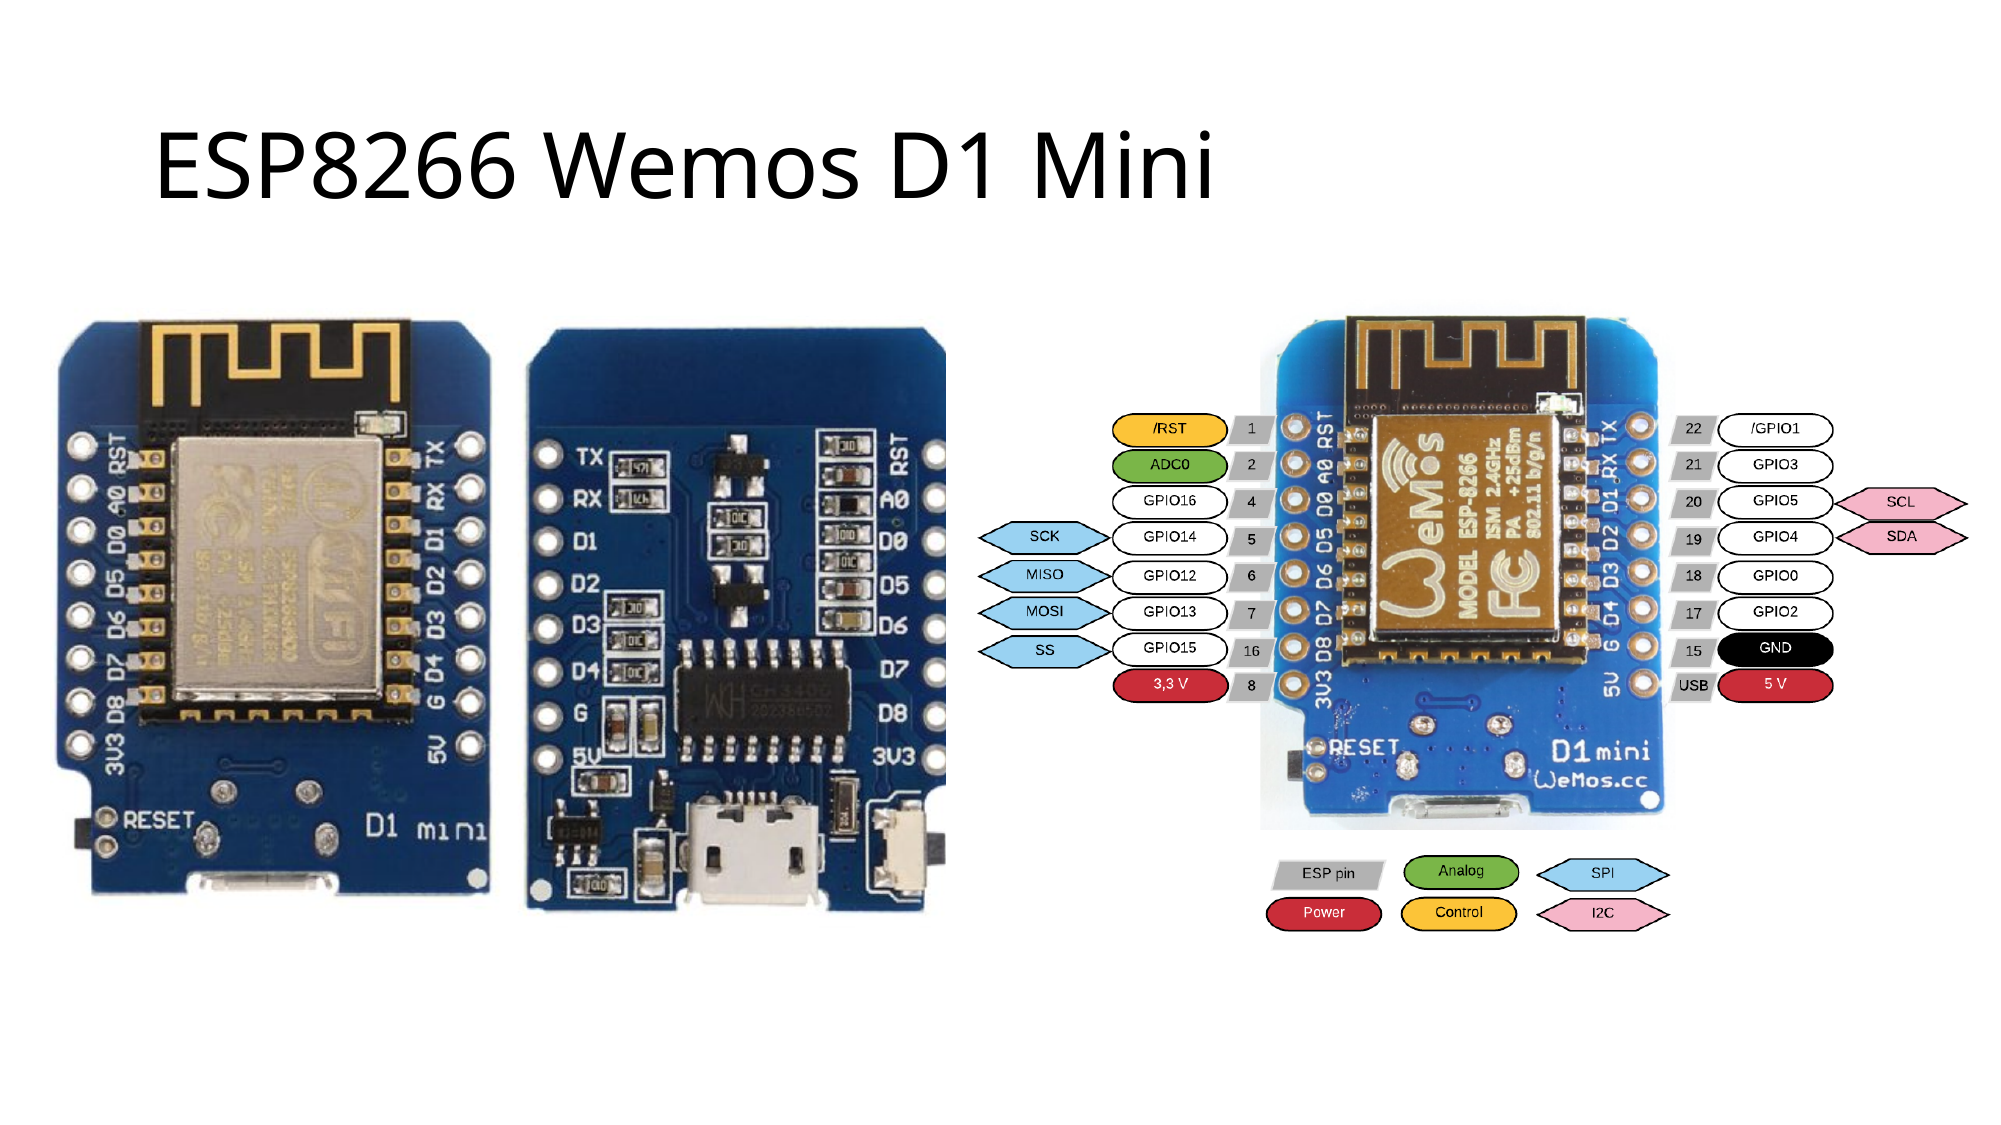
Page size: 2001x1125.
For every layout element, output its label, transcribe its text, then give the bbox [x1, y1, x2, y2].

title ESP8266 Wemos D1 Mini [137, 59, 1863, 278]
picture [0, 266, 2000, 963]
